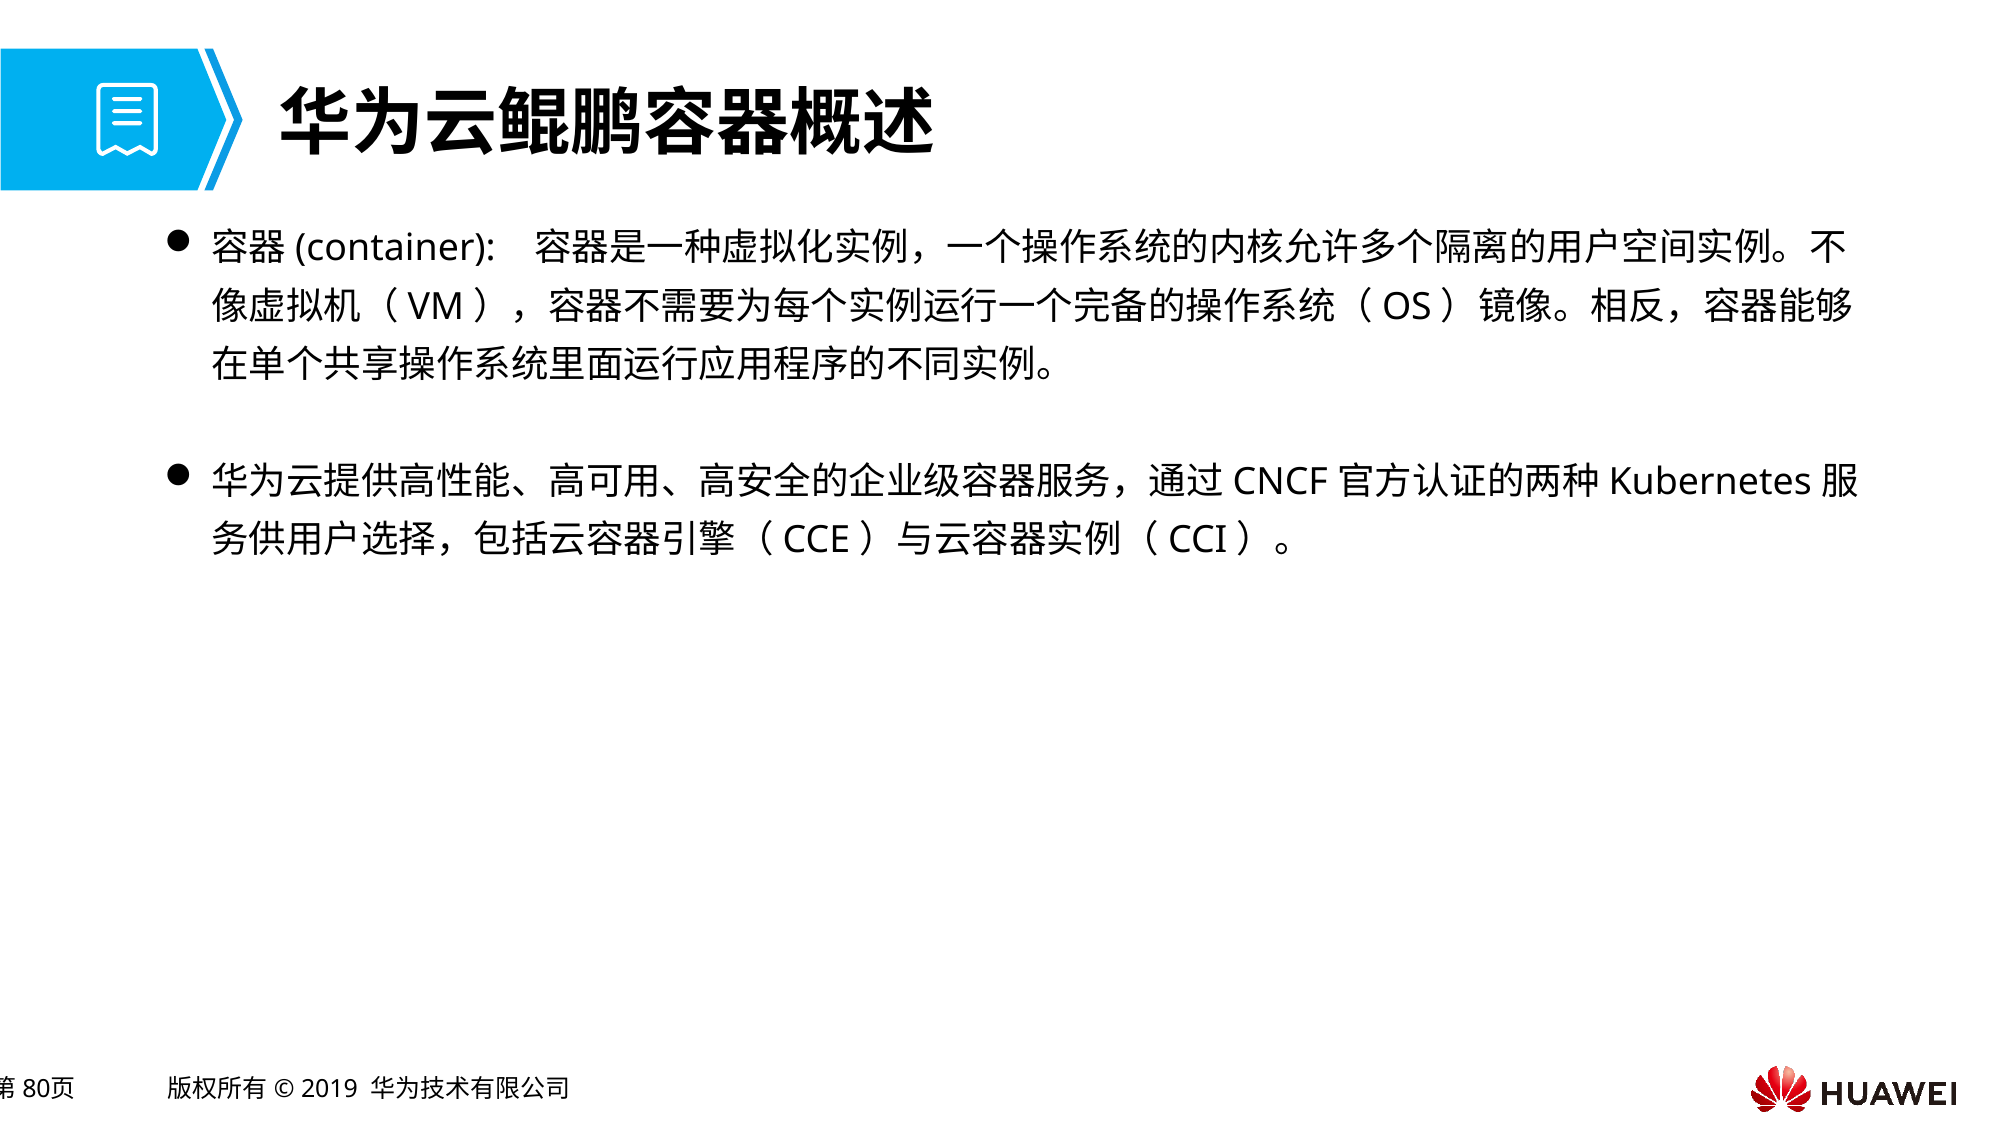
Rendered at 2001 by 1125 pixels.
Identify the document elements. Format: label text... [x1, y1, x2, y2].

text_box 容器(container): 容器是一种虚拟化实例，一个操作系统的内核允许多个隔离的用户空间实例。不像虚拟机（VM），容器不需要为每个实例运行一个完备的操作系统（OS）镜像。相反，容器能够在单个共享操作系统里面运行应用程序的不同实例。 华为云提供高性能、高可用、高安全的企业级容器服务，通过CNCF官方认证的两种Kubernetes服务供用户选择，包括云容器引擎（CCE）与云容器实例（CCI）。 [149, 202, 1882, 568]
title 华为云鲲鹏容器概述 [261, 67, 1875, 173]
picture [1751, 1066, 1956, 1112]
